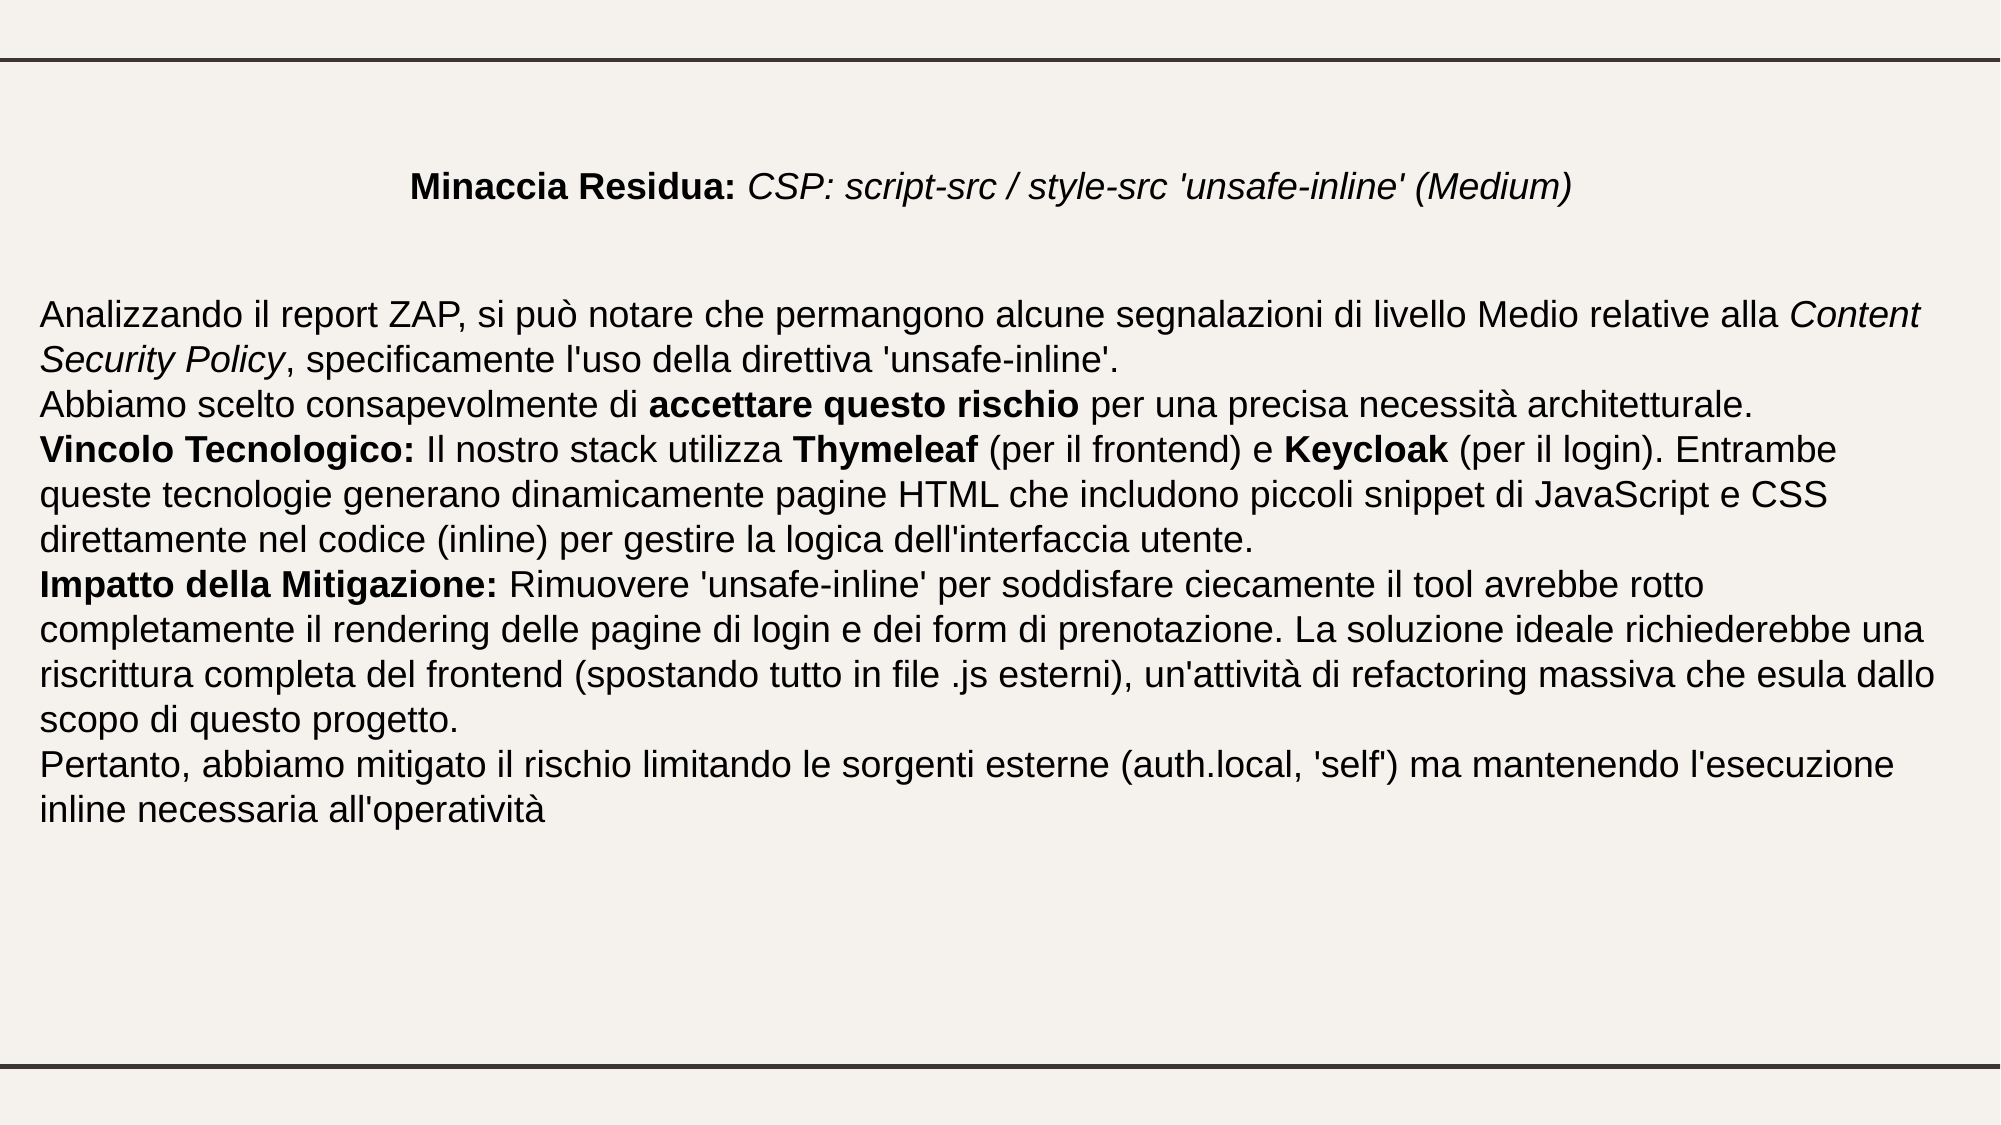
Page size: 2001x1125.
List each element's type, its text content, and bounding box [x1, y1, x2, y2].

text_box Minaccia Residua: CSP: script-src / style-src 'unsafe-inline' (Medium) [395, 154, 1605, 215]
text_box Analizzando il report ZAP, si può notare che permangono alcune segnalazioni di livello Medio relative alla Content Security Policy, specificamente l'uso della direttiva 'unsafe-inline'. Abbiamo scelto consapevolmente di accettare questo rischio per una precisa necessità architetturale. Vincolo Tecnologico: Il nostro stack utilizza Thymeleaf (per il frontend) e Keycloak (per il login). Entrambe queste tecnologie generano dinamicamente pagine HTML che includono piccoli snippet di JavaScript e CSS direttamente nel codice (inline) per gestire la logica dell'interfaccia utente. Impatto della Mitigazione: Rimuovere 'unsafe-inline' per soddisfare ciecamente il tool avrebbe rotto completamente il rendering delle pagine di login e dei form di prenotazione. La soluzione ideale richiederebbe una riscrittura completa del frontend (spostando tutto in file .js esterni), un'attività di refactoring massiva che esula dallo scopo di questo progetto. Pertanto, abbiamo mitigato il rischio limitando le sorgenti esterne (auth.local, 'self') ma mantenendo l'esecuzione inline necessaria all'operatività [24, 282, 1975, 837]
